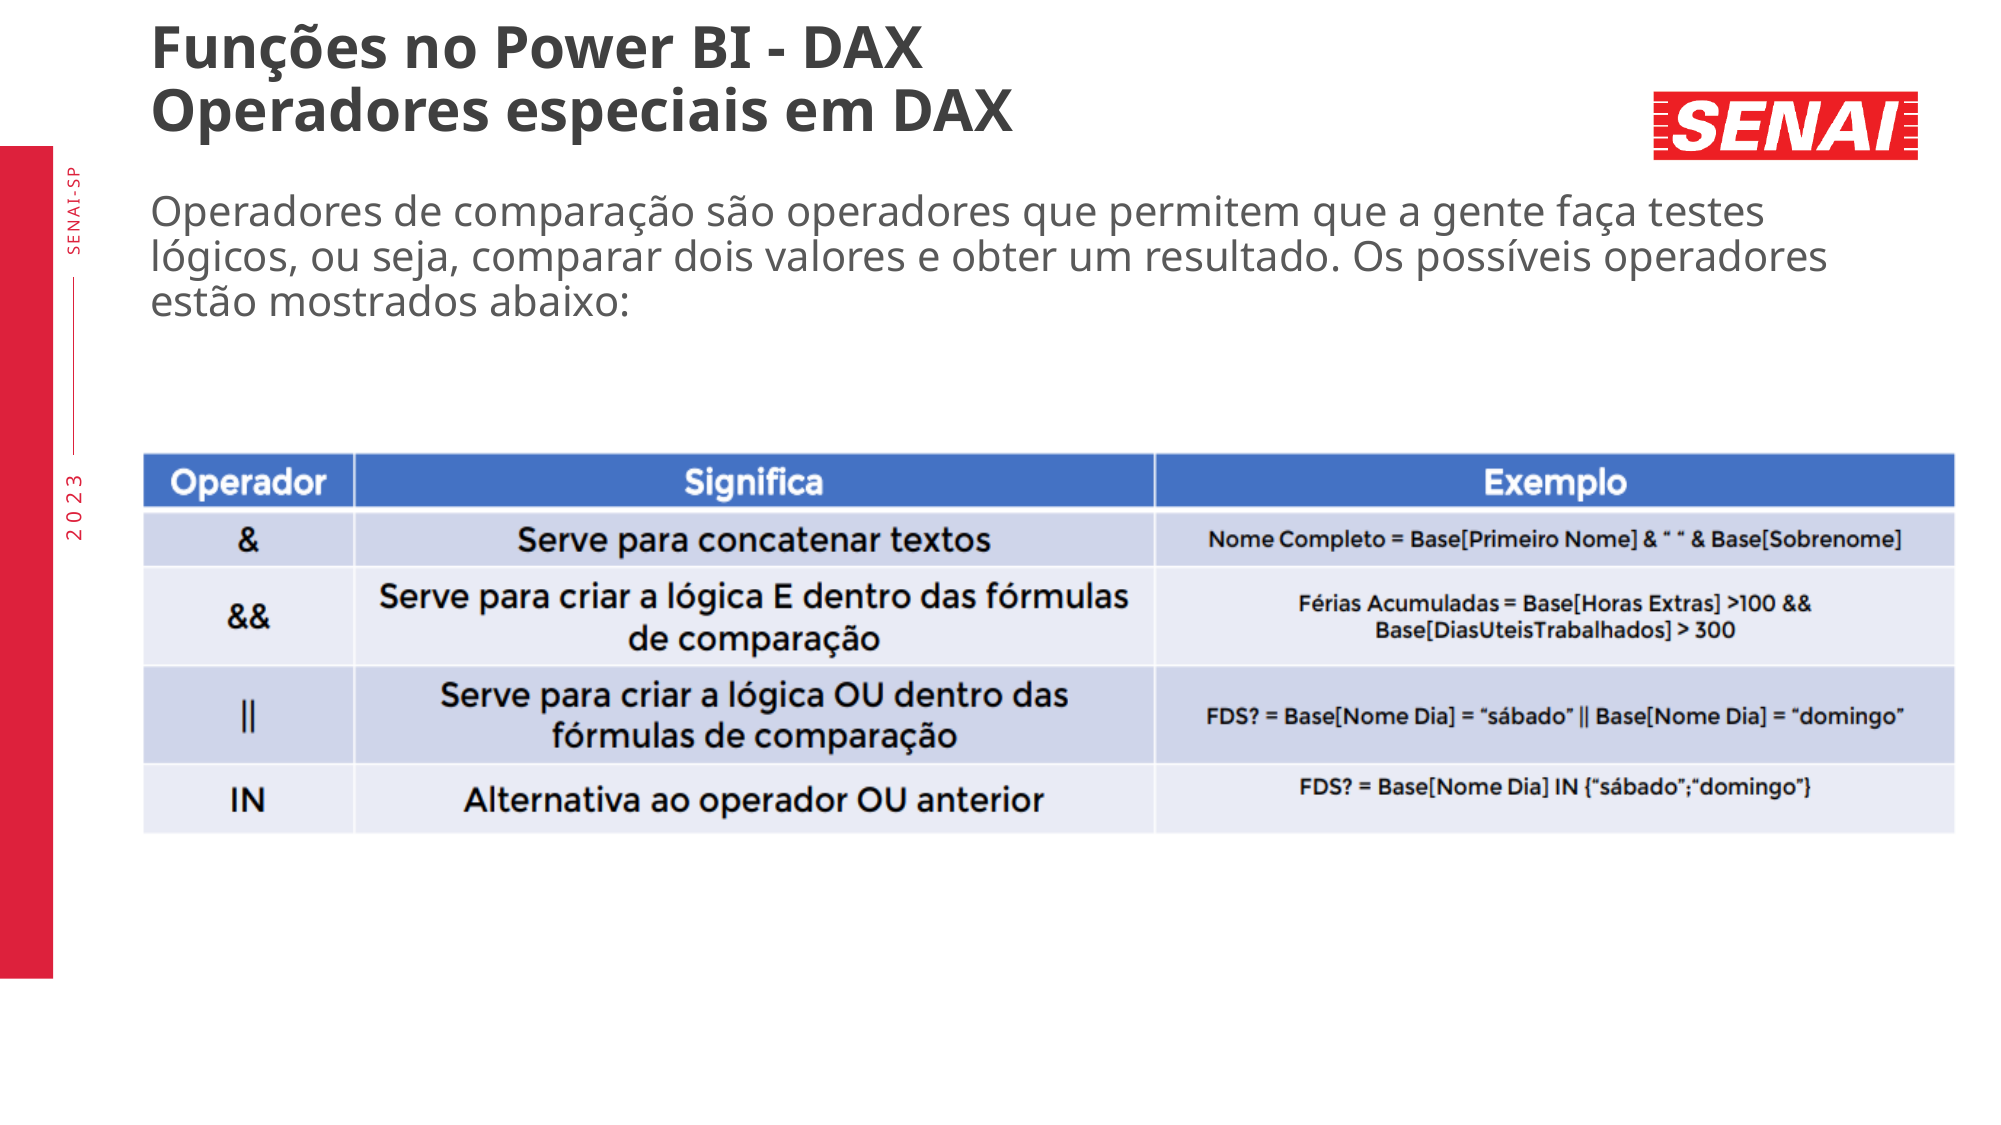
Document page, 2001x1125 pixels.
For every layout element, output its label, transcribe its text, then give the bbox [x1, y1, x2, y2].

title Funções no Power BI - DAX Operadores especiais em DAX [135, 11, 1636, 138]
picture [135, 436, 1969, 845]
list Operadores de comparação são operadores que permitem que a gente faça testes lógicos, ou seja, comparar dois valores e obter um resultado. Os possíveis operadores estão mostrados abaixo: [135, 183, 1912, 436]
picture [1647, 85, 1924, 166]
